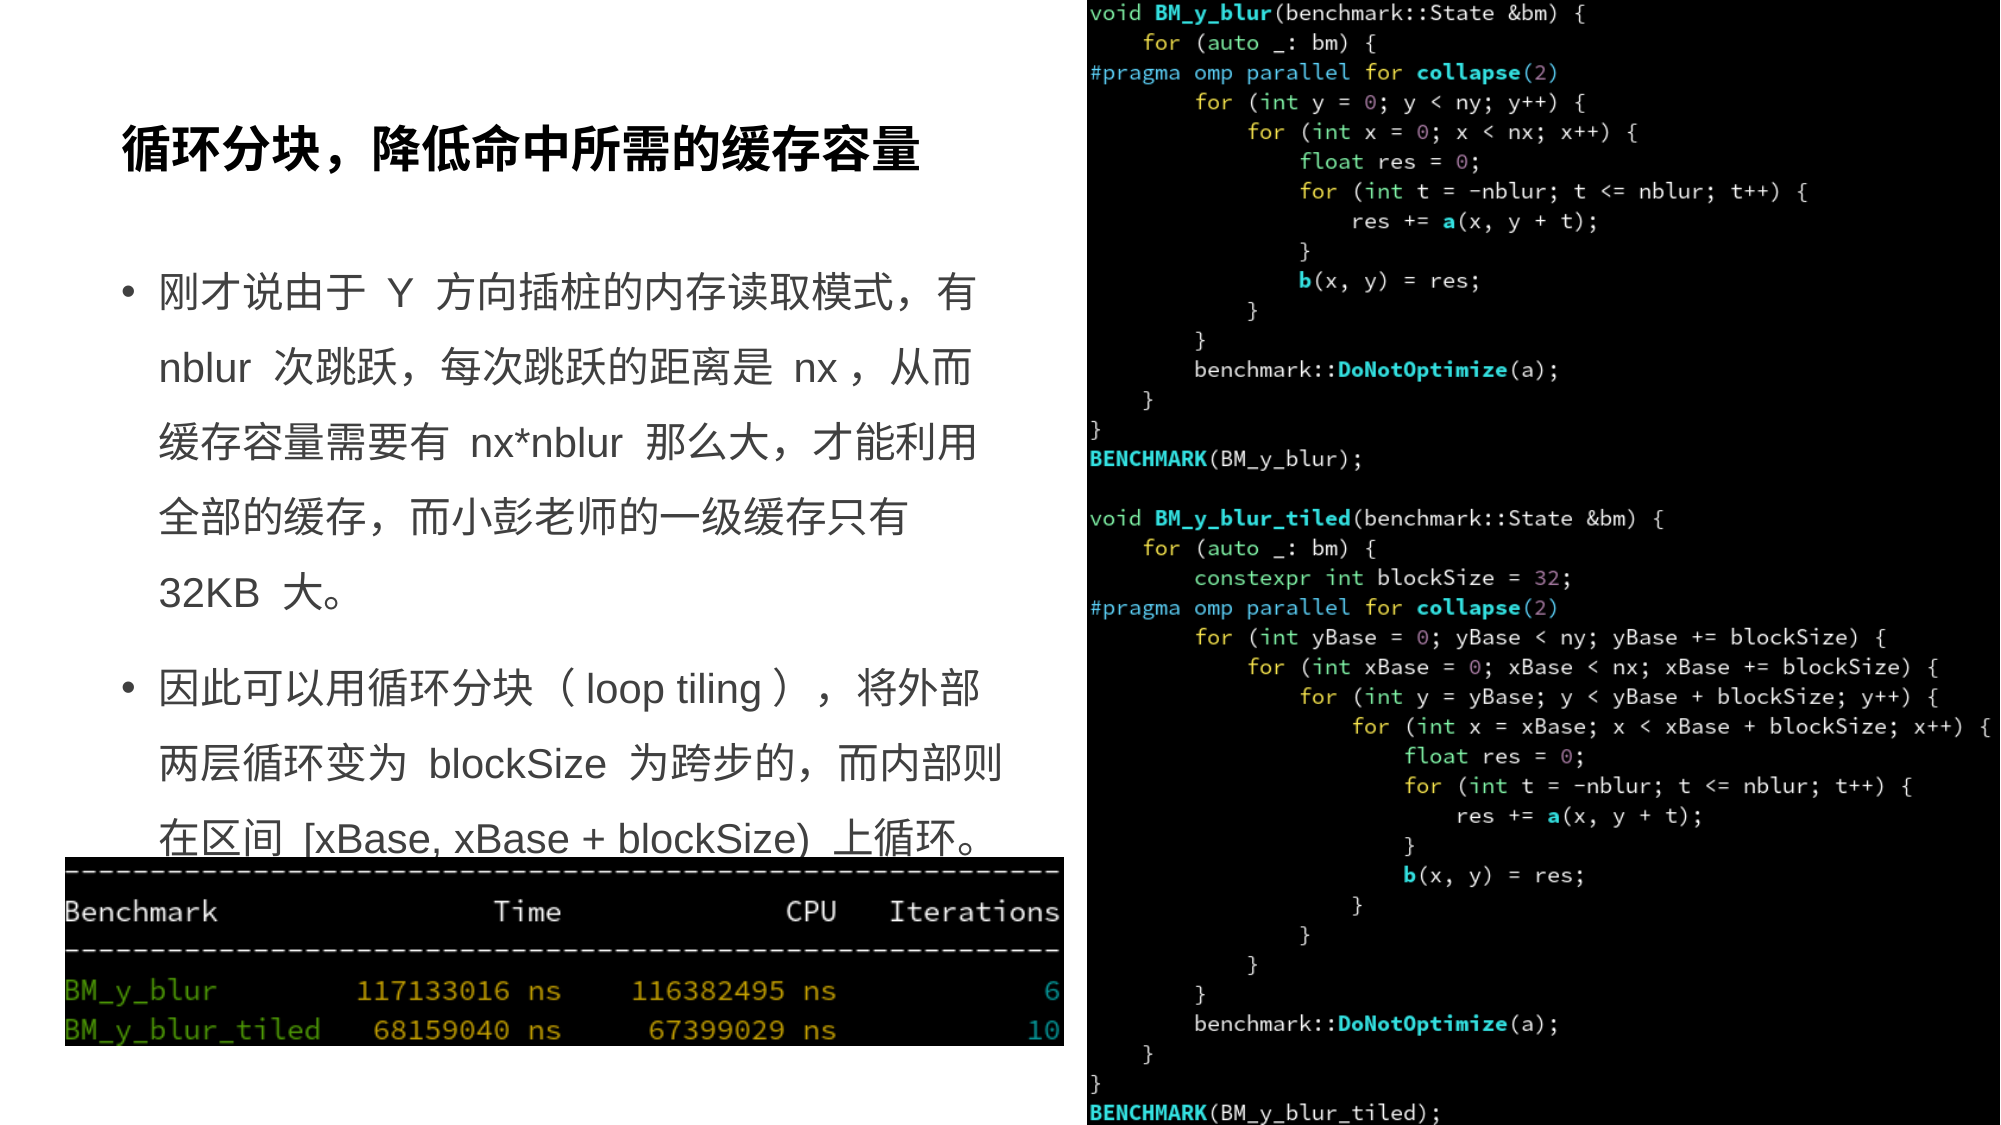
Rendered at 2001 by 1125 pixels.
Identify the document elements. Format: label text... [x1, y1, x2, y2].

picture [64, 857, 1064, 1046]
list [1087, 0, 2000, 1125]
title 循环分块，降低命中所需的缓存容量 [106, 42, 1087, 260]
list 刚才说由于 Y 方向插桩的内存读取模式，有 nblur 次跳跃，每次跳跃的距离是 nx，从而缓存容量需要有 nx*nblur 那么大，才能利用全部的缓存，而小彭老师的一级缓存只有 32KB 大。 因此可以用循环分块（loop tiling），将外部两层循环变为 blockSize 为跨步的，而内部则在区间 [xBase, xBase + blockSize) 上循环。 [106, 233, 1023, 857]
